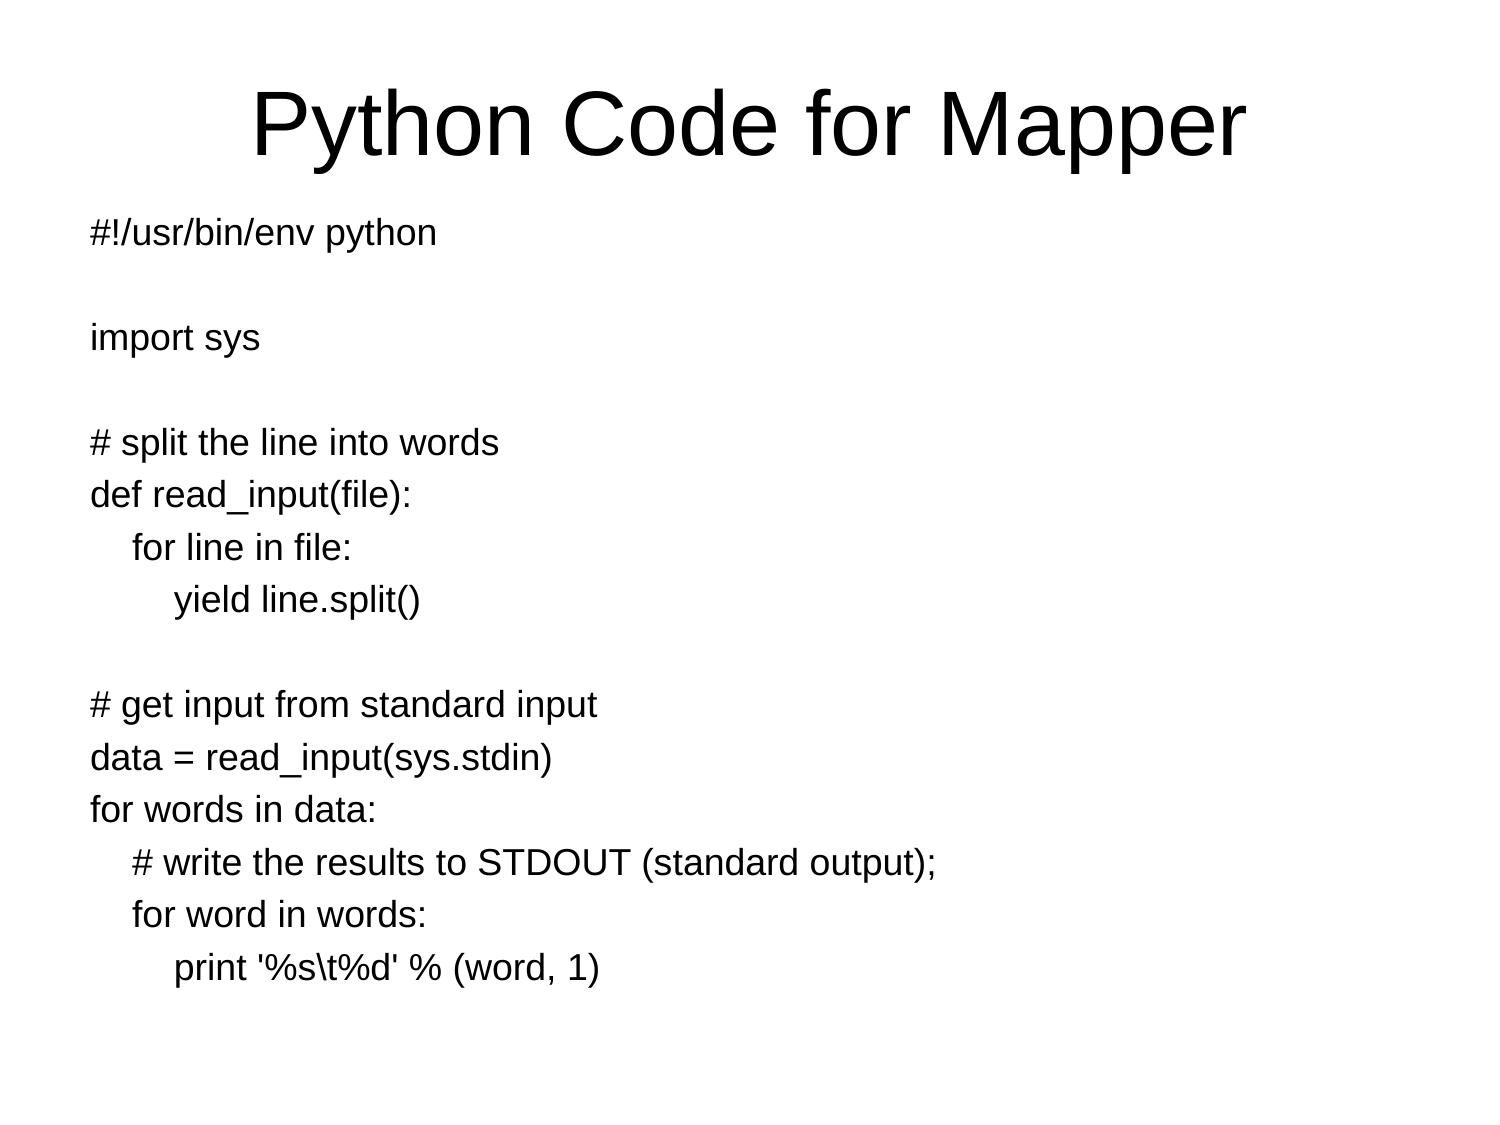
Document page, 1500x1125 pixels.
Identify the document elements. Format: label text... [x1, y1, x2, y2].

list #!/usr/bin/env python import sys # split the line into words def read_input(file): for line in file: yield line.split() # get input from standard input data = read_input(sys.stdin) for words in data: # write the results to STDOUT (standard output); for word in words: print '%s\t%d' % (word, 1) [75, 200, 1425, 1075]
title Python Code for Mapper [75, 24, 1425, 200]
